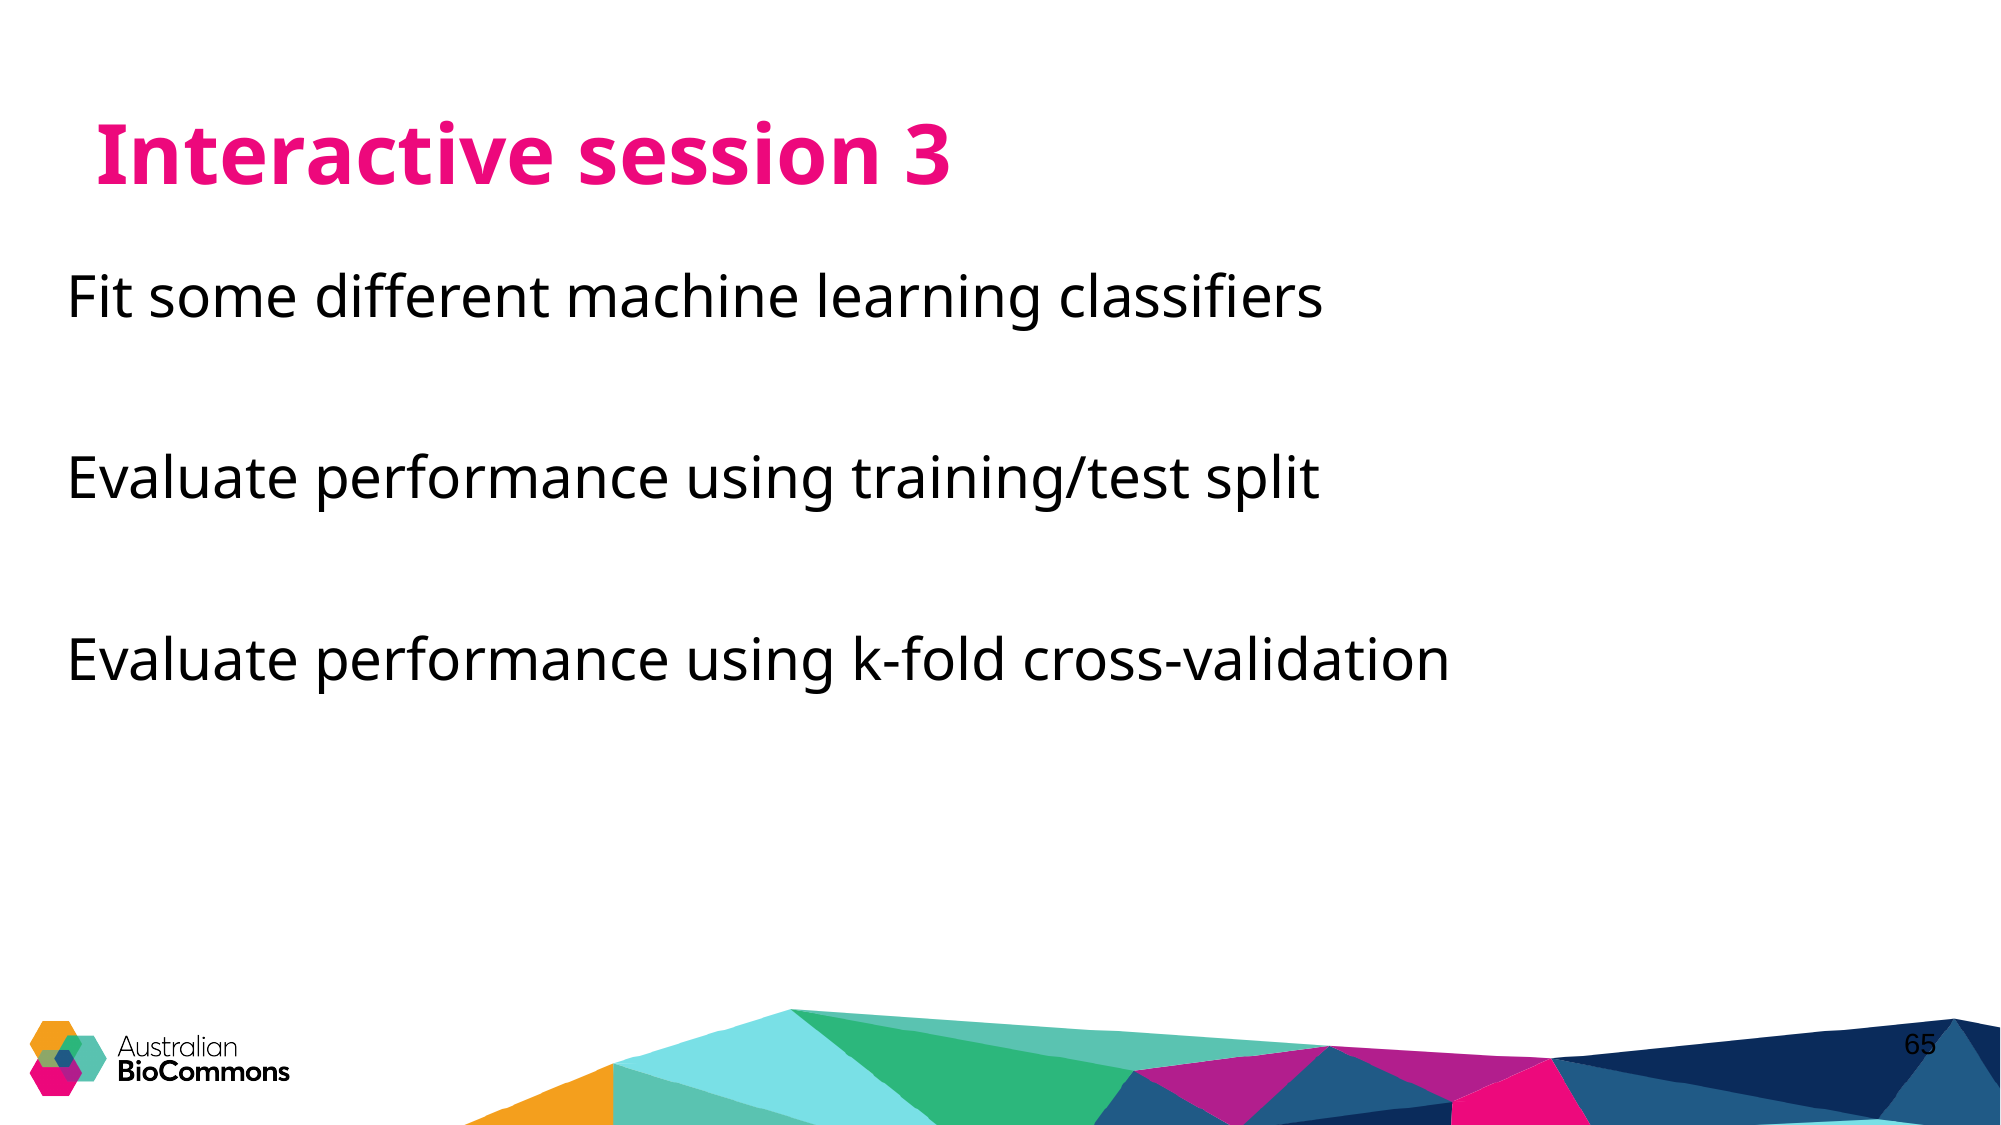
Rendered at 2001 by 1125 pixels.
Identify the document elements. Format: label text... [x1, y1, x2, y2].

picture [428, 992, 2001, 1125]
slide_number ‹#› [1797, 1012, 1937, 1073]
title Interactive session 3 [81, 64, 1953, 211]
list Fit some different machine learning classifiers Evaluate performance using training/test split Evaluate performance using k-fold cross-validation [51, 251, 1924, 970]
picture [11, 1014, 308, 1103]
